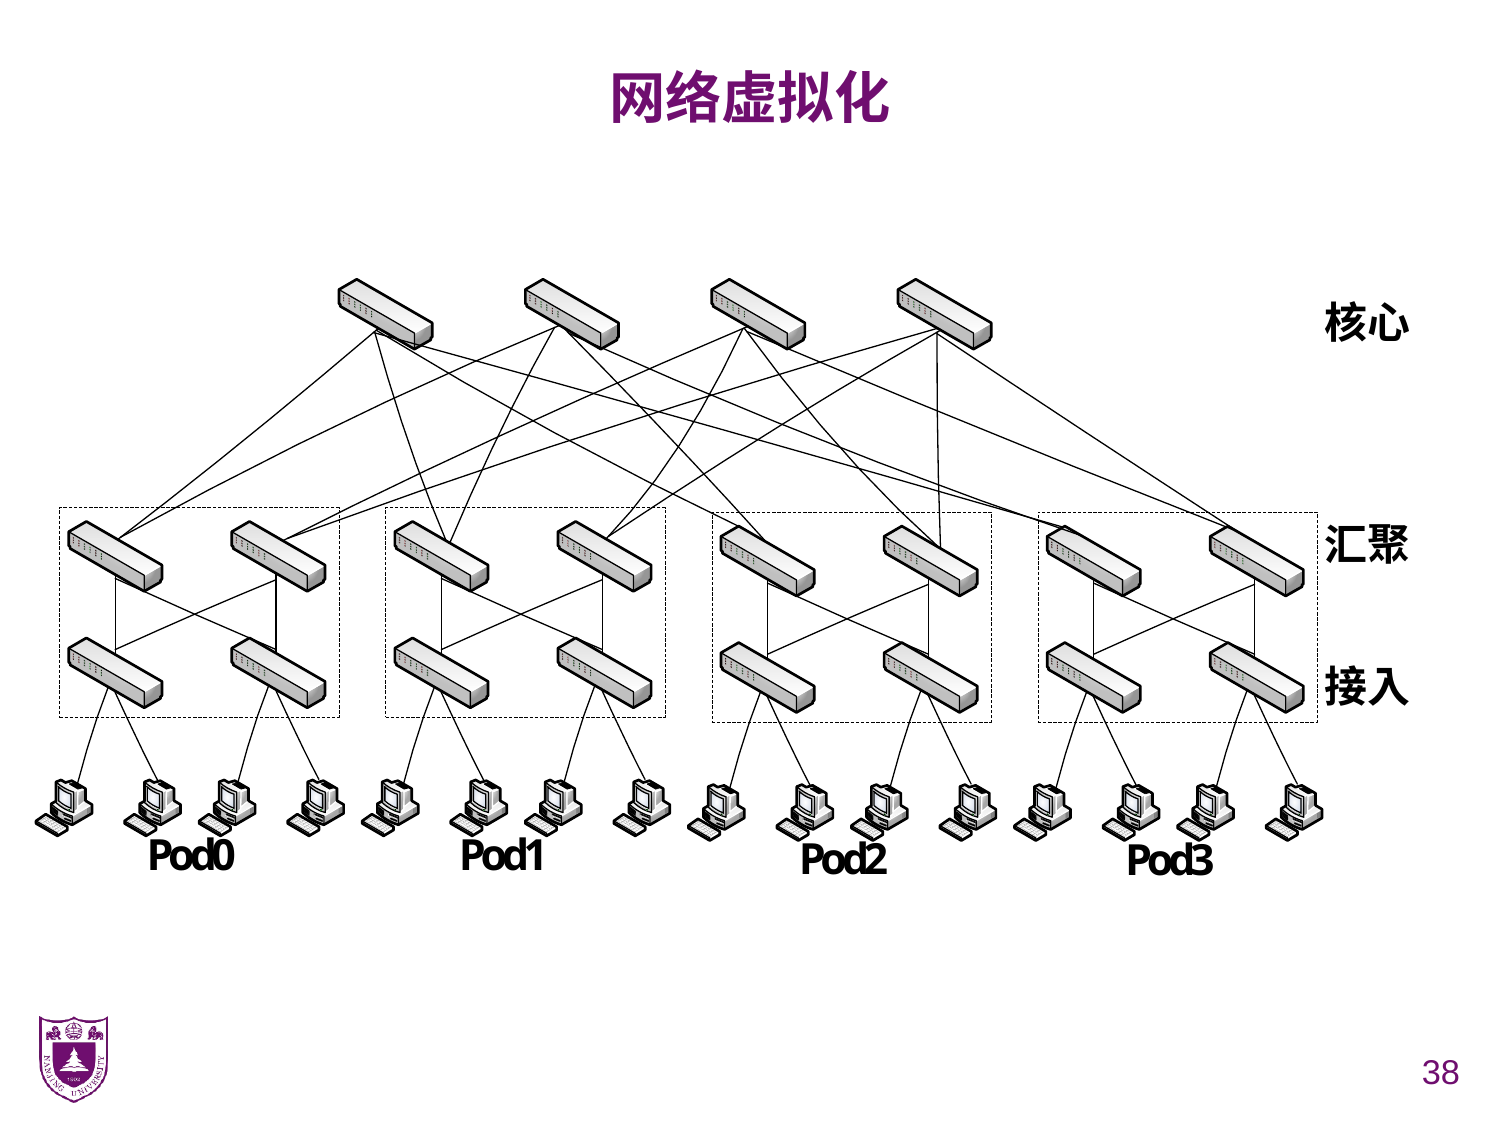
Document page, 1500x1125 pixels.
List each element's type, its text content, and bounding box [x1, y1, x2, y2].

slide_number 38 [1370, 1047, 1475, 1095]
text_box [31, 274, 1467, 911]
picture [39, 1016, 108, 1103]
title 网络虚拟化 [68, 47, 1431, 154]
